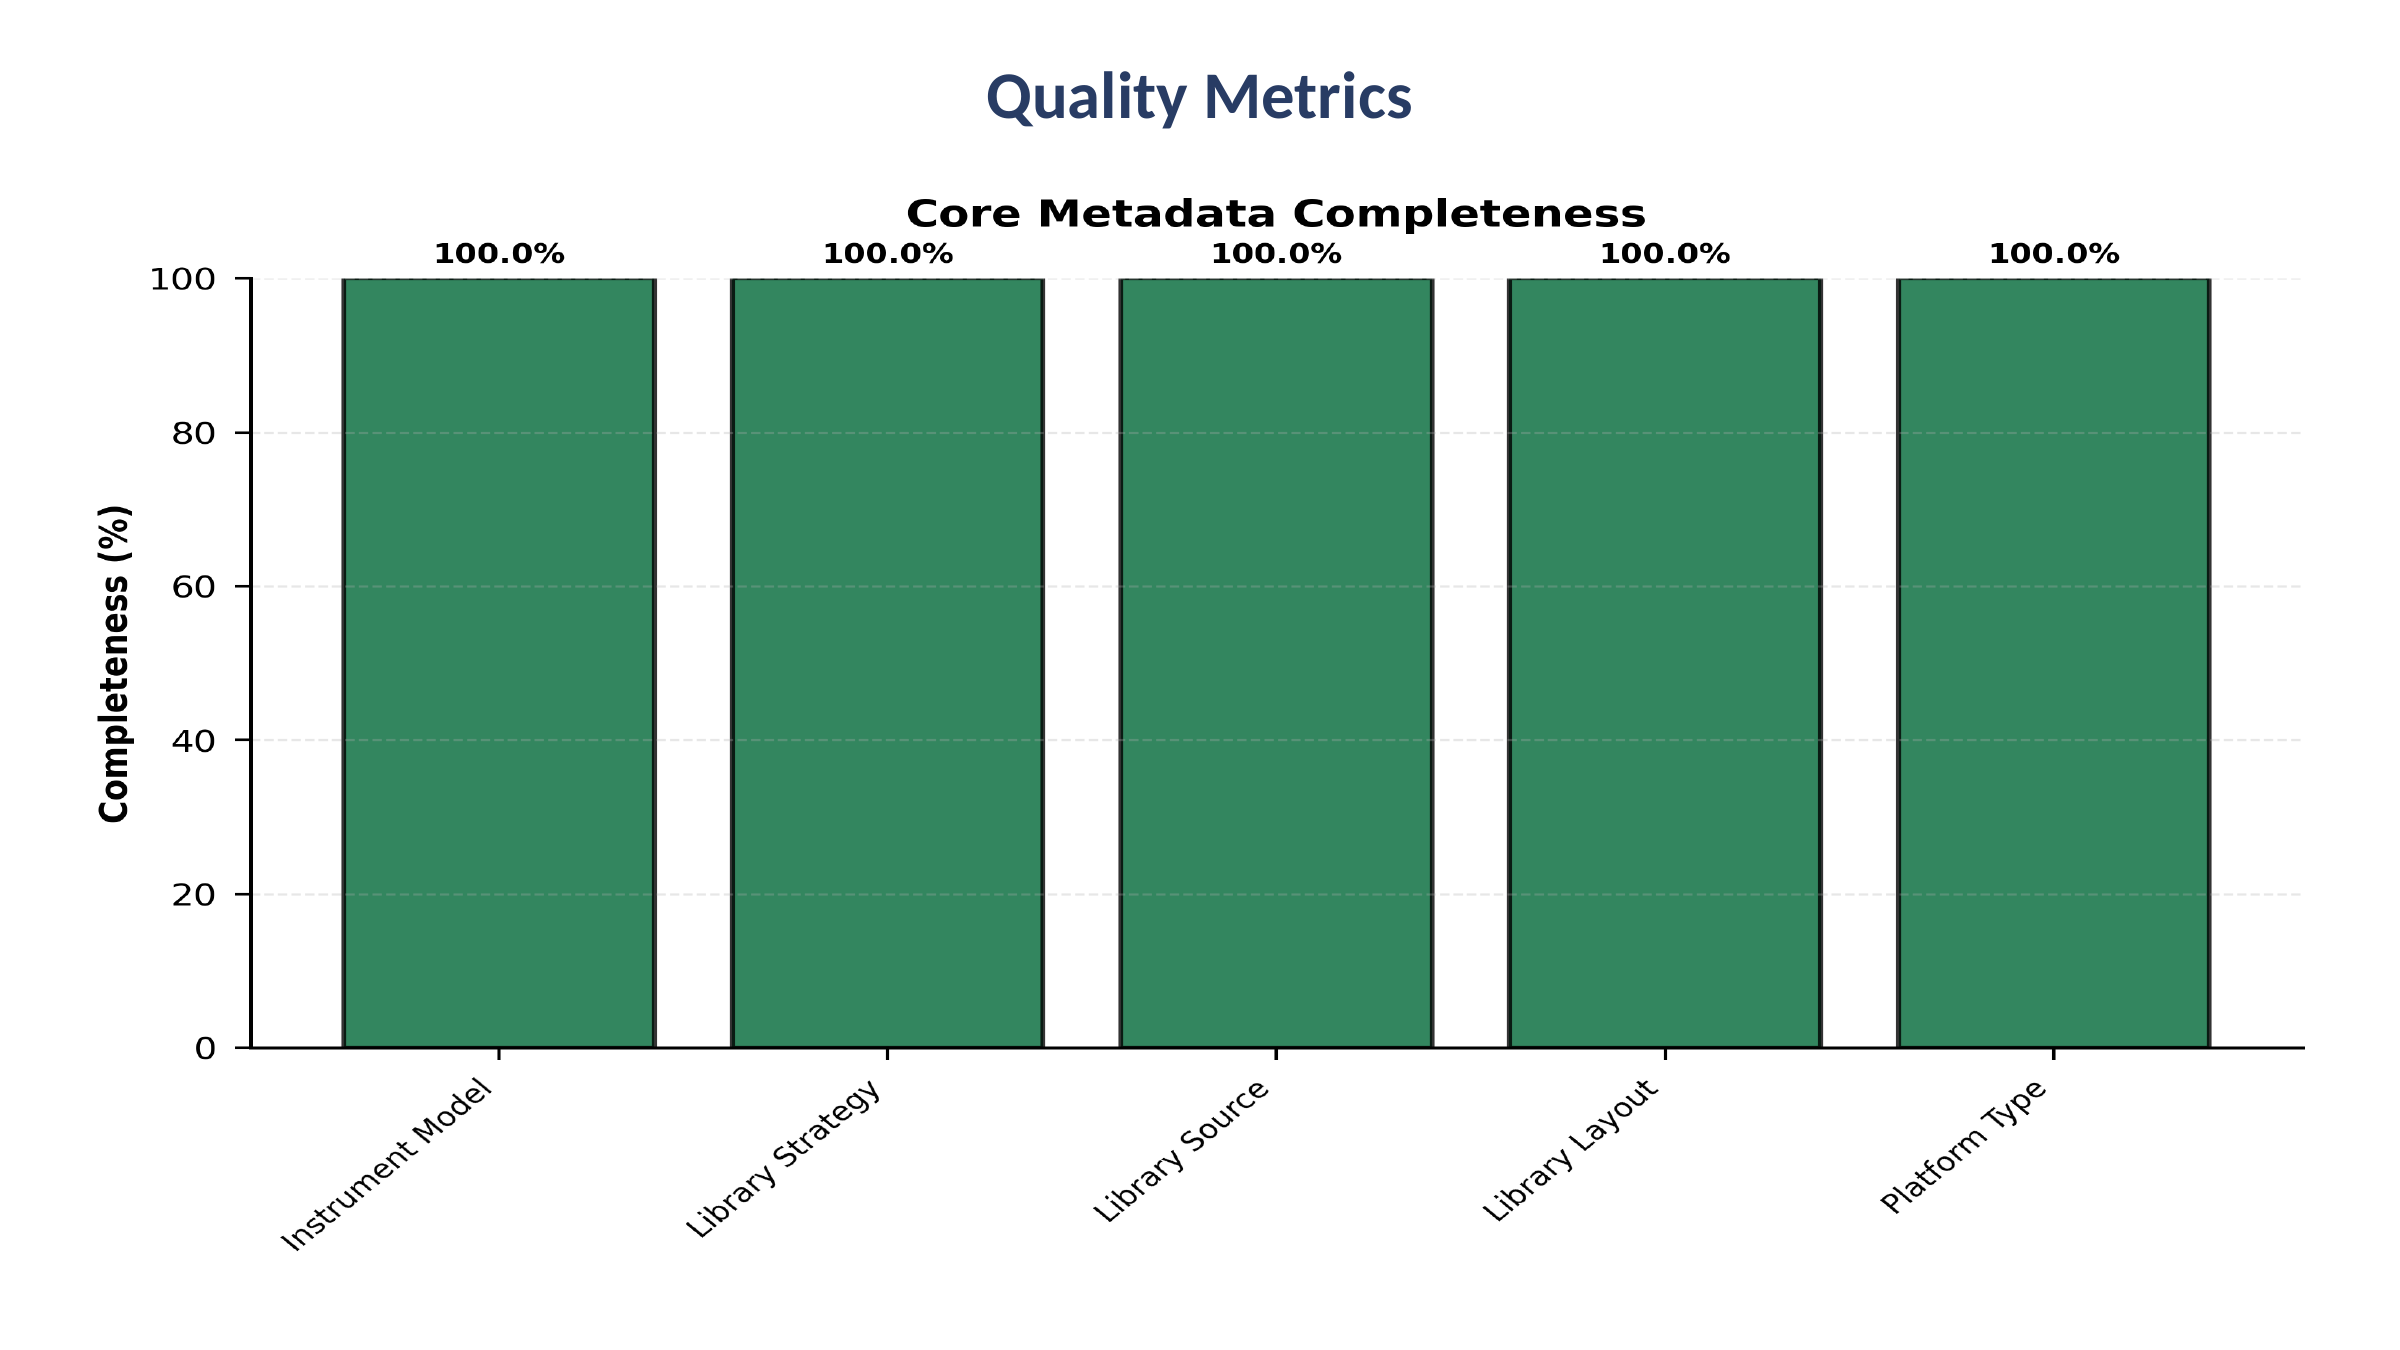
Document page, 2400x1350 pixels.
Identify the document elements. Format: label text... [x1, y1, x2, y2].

text_box Quality Metrics [971, 44, 1429, 140]
picture [74, 179, 2326, 1276]
